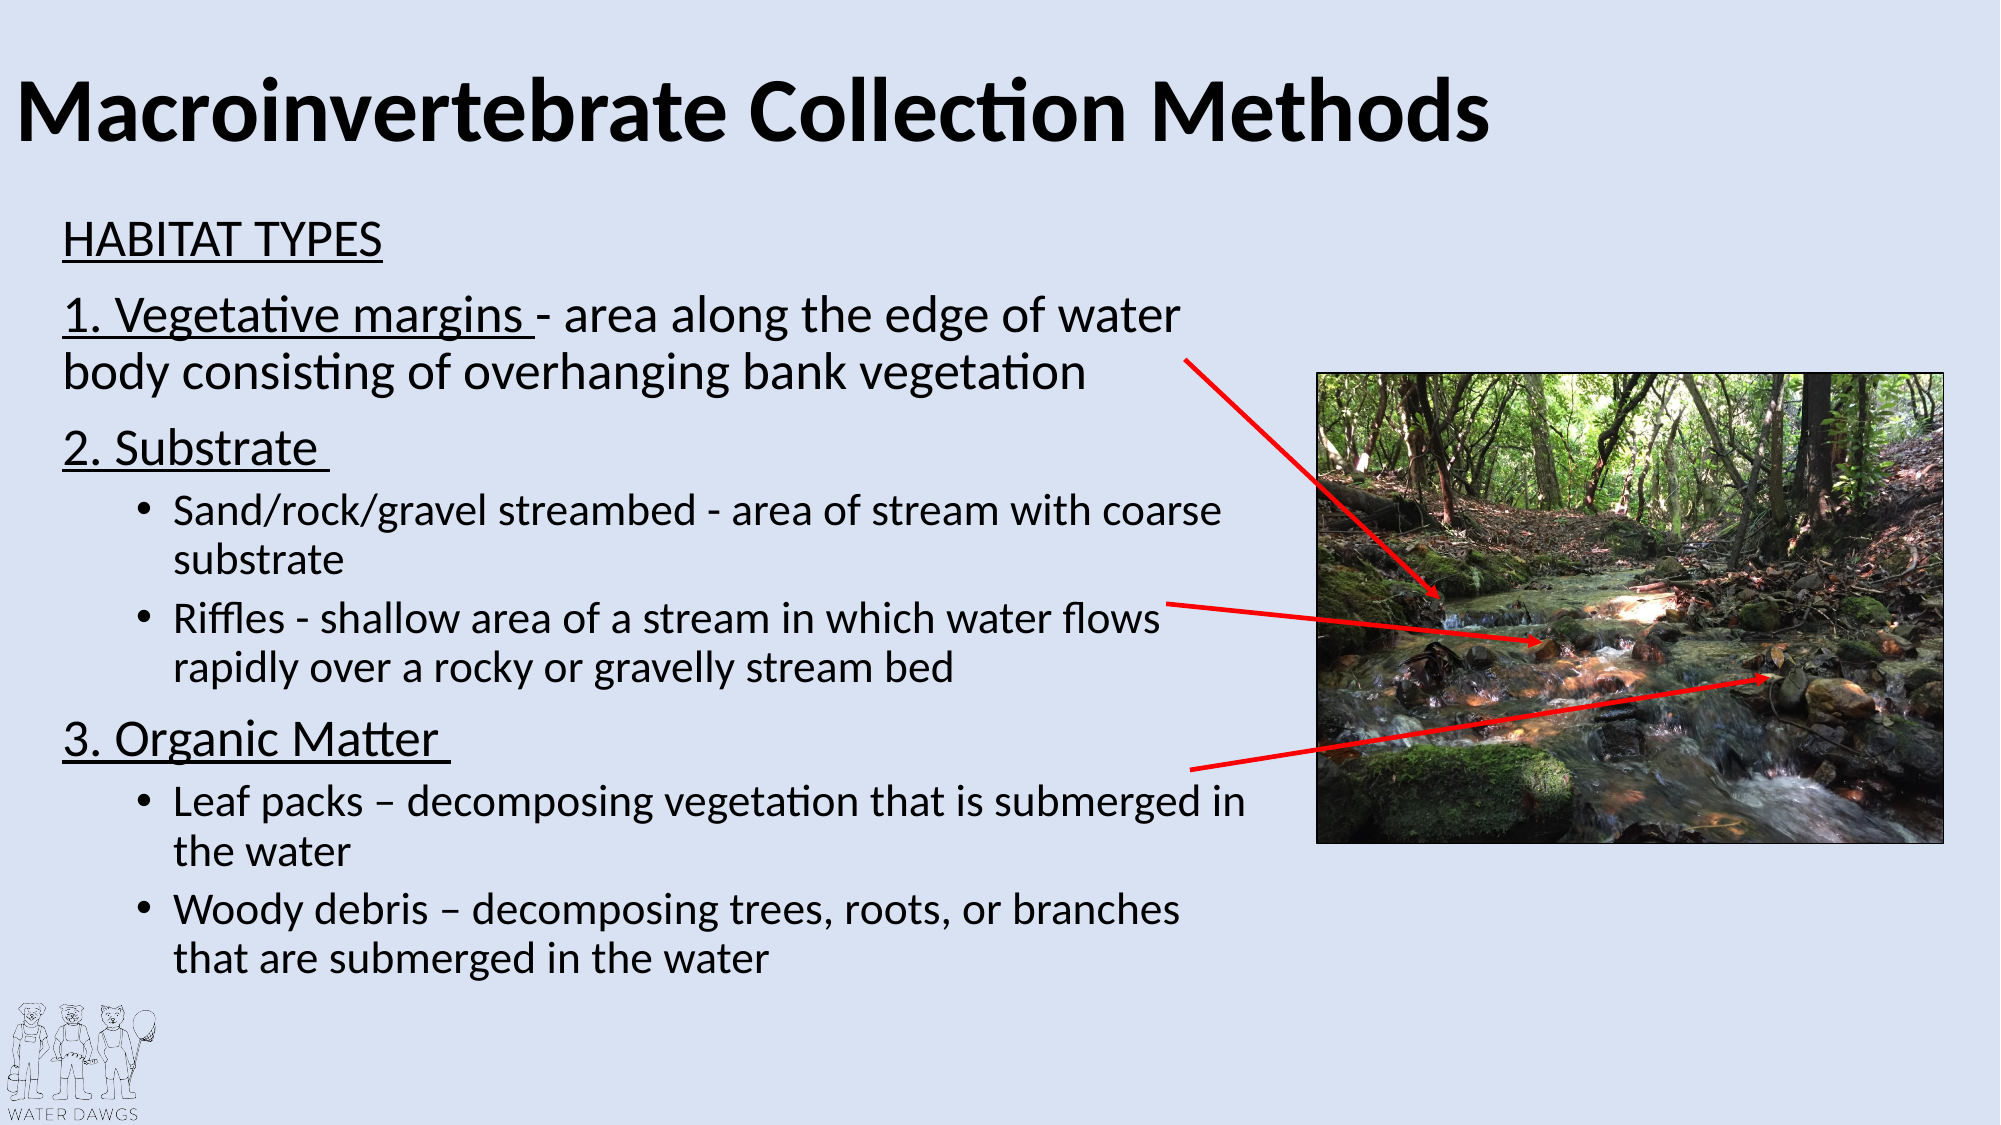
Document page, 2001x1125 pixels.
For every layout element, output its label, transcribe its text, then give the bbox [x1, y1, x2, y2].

picture [1317, 373, 1944, 843]
title Macroinvertebrate Collection Methods [0, 3, 1725, 221]
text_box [1189, 677, 1771, 771]
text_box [1165, 603, 1543, 643]
list HABITAT TYPES 1. Vegetative margins - area along the edge of water body consisting of overhanging bank vegetation 2. Substrate Sand/rock/gravel streambed - area of stream with coarse substrate Riffles - shallow area of a stream in which water flows rapidly over a rocky or gravelly stream bed 3. Organic Matter Leaf packs – decomposing vegetation that is submerged in the water Woody debris – decomposing trees, roots, or branches that are submerged in the water [47, 202, 1270, 996]
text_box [1184, 359, 1441, 600]
picture [0, 966, 172, 1125]
